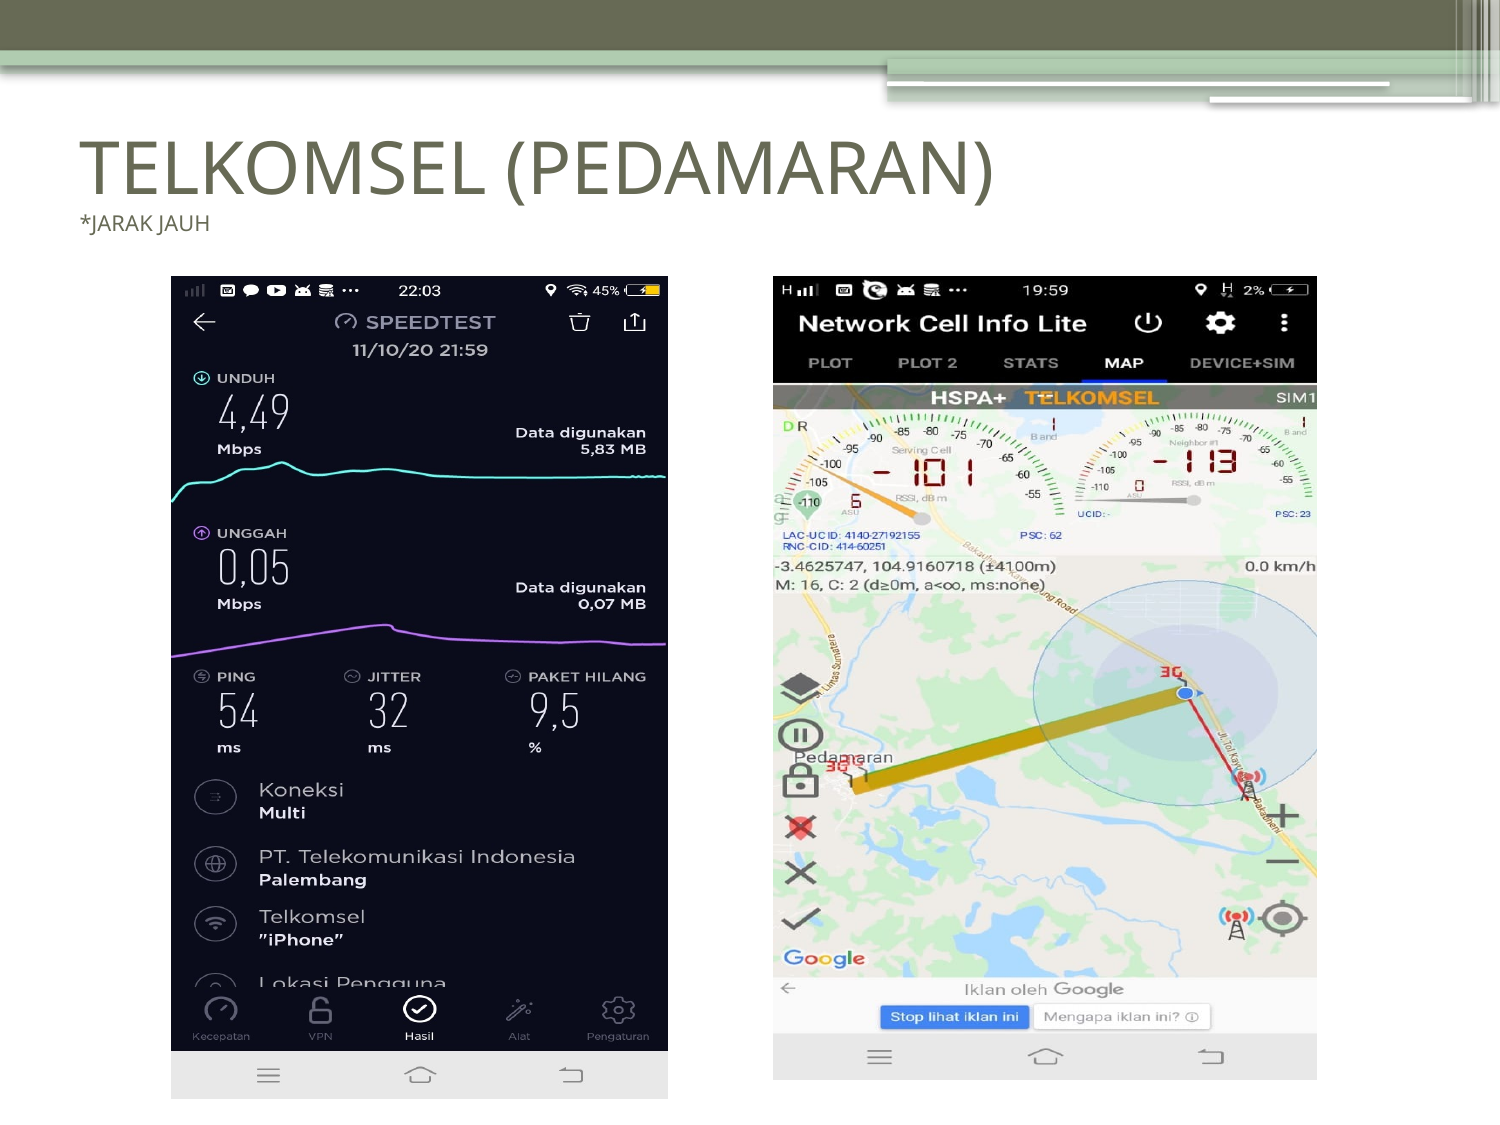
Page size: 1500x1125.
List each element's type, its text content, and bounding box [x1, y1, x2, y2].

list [170, 275, 668, 1100]
title TELKOMSEL (PEDAMARAN) *JARAK JAUH [64, 113, 1415, 244]
picture [773, 275, 1318, 1080]
